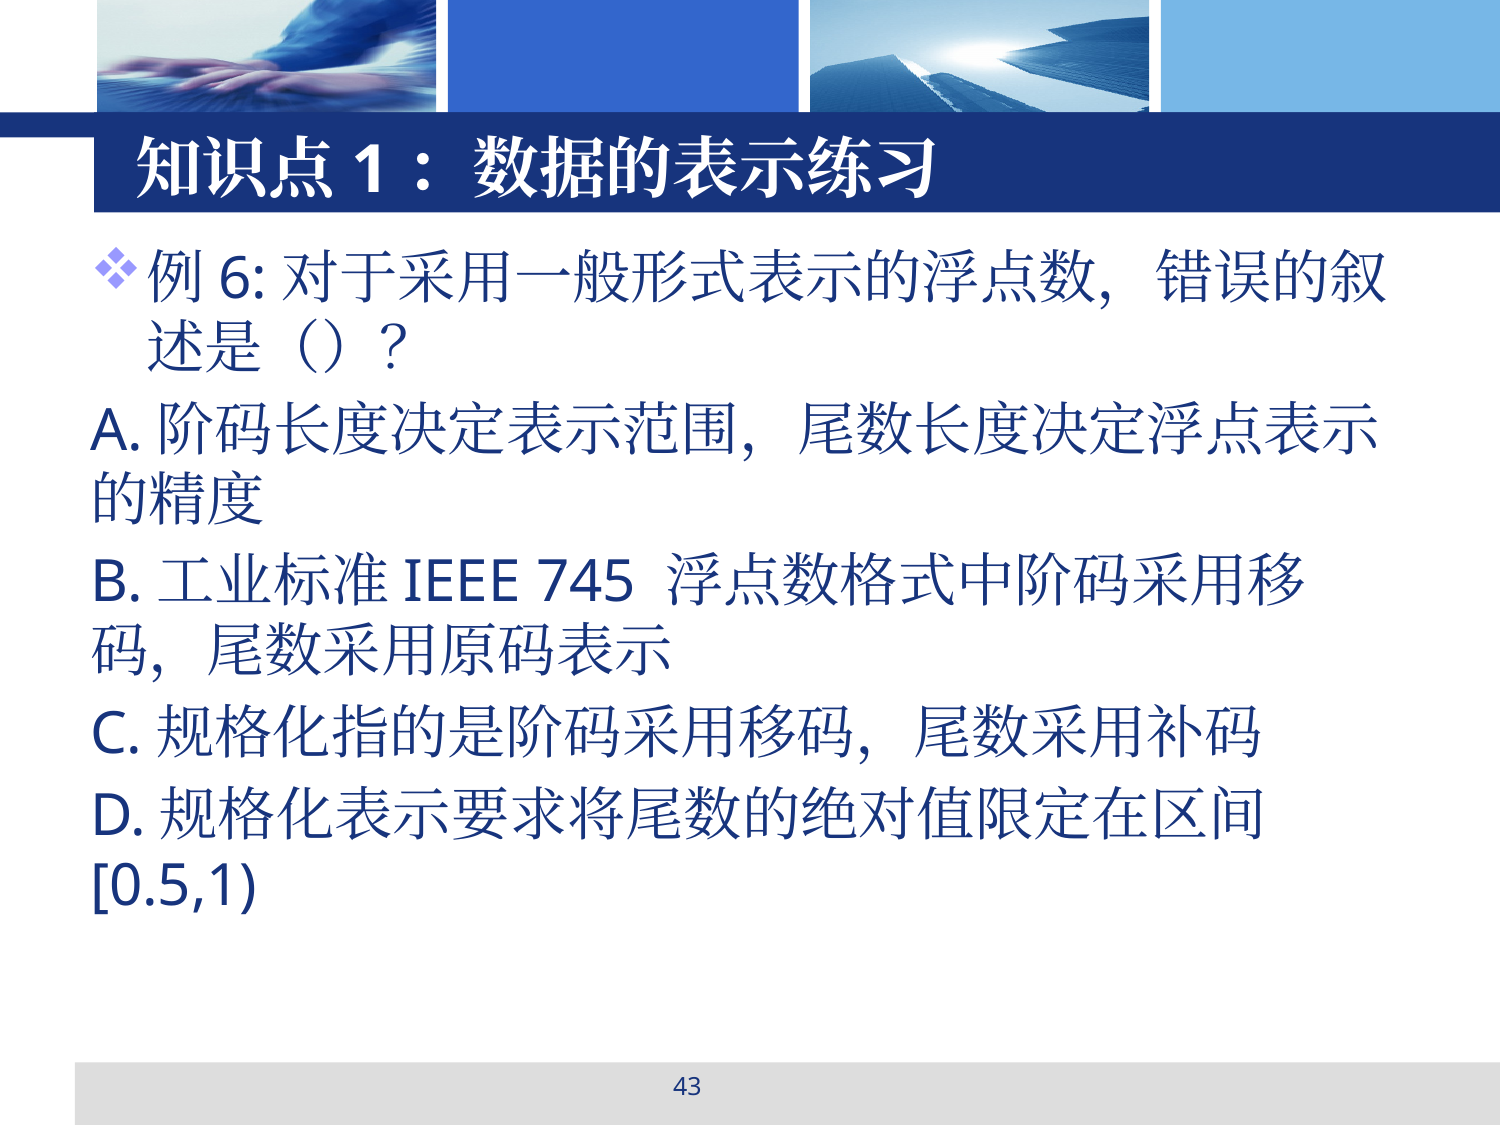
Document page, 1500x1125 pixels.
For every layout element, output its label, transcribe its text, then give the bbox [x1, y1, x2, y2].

list 例6:对于采用一般形式表示的浮点数，错误的叙述是（）？ A.阶码长度决定表示范围，尾数长度决定浮点表示的精度 B.工业标准IEEE 745 浮点数格式中阶码采用移码，尾数采用原码表示 C.规格化指的是阶码采用移码，尾数采用补码 D.规格化表示要求将尾数的绝对值限定在区间[0.5,1) [75, 232, 1425, 1034]
picture [810, 0, 1150, 112]
picture [97, 0, 437, 112]
title 知识点1：数据的表示练习 [120, 120, 1400, 213]
slide_number 43 [512, 1062, 863, 1116]
